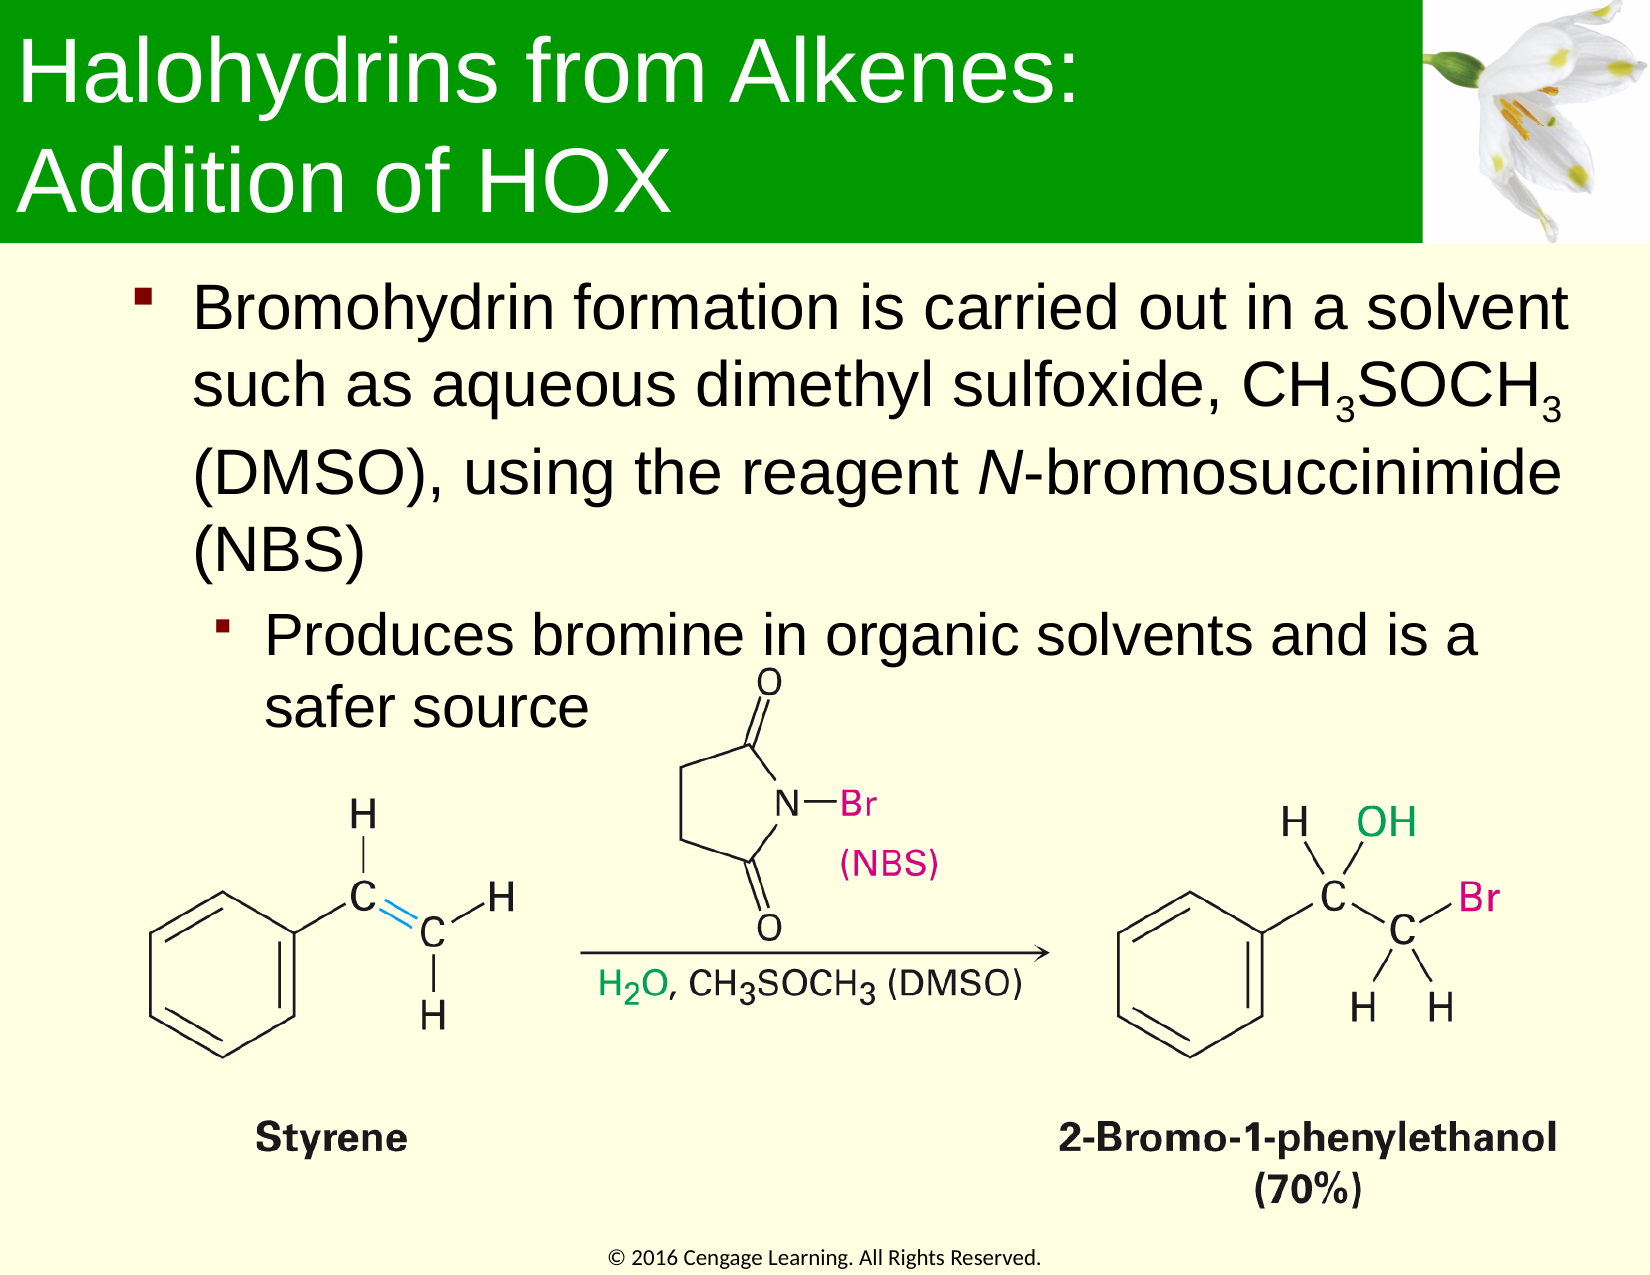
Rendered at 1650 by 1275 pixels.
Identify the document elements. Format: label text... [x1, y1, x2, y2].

picture [1422, 0, 1650, 244]
picture [149, 664, 1557, 1213]
list Bromohydrin formation is carried out in a solvent such as aqueous dimethyl sulfoxide, CH3SOCH3 (DMSO), using the reagent N-bromosuccinimide (NBS) Produces bromine in organic solvents and is a safer source [113, 257, 1595, 1207]
title Halohydrins from Alkenes: Addition of HOX [0, 0, 1417, 241]
